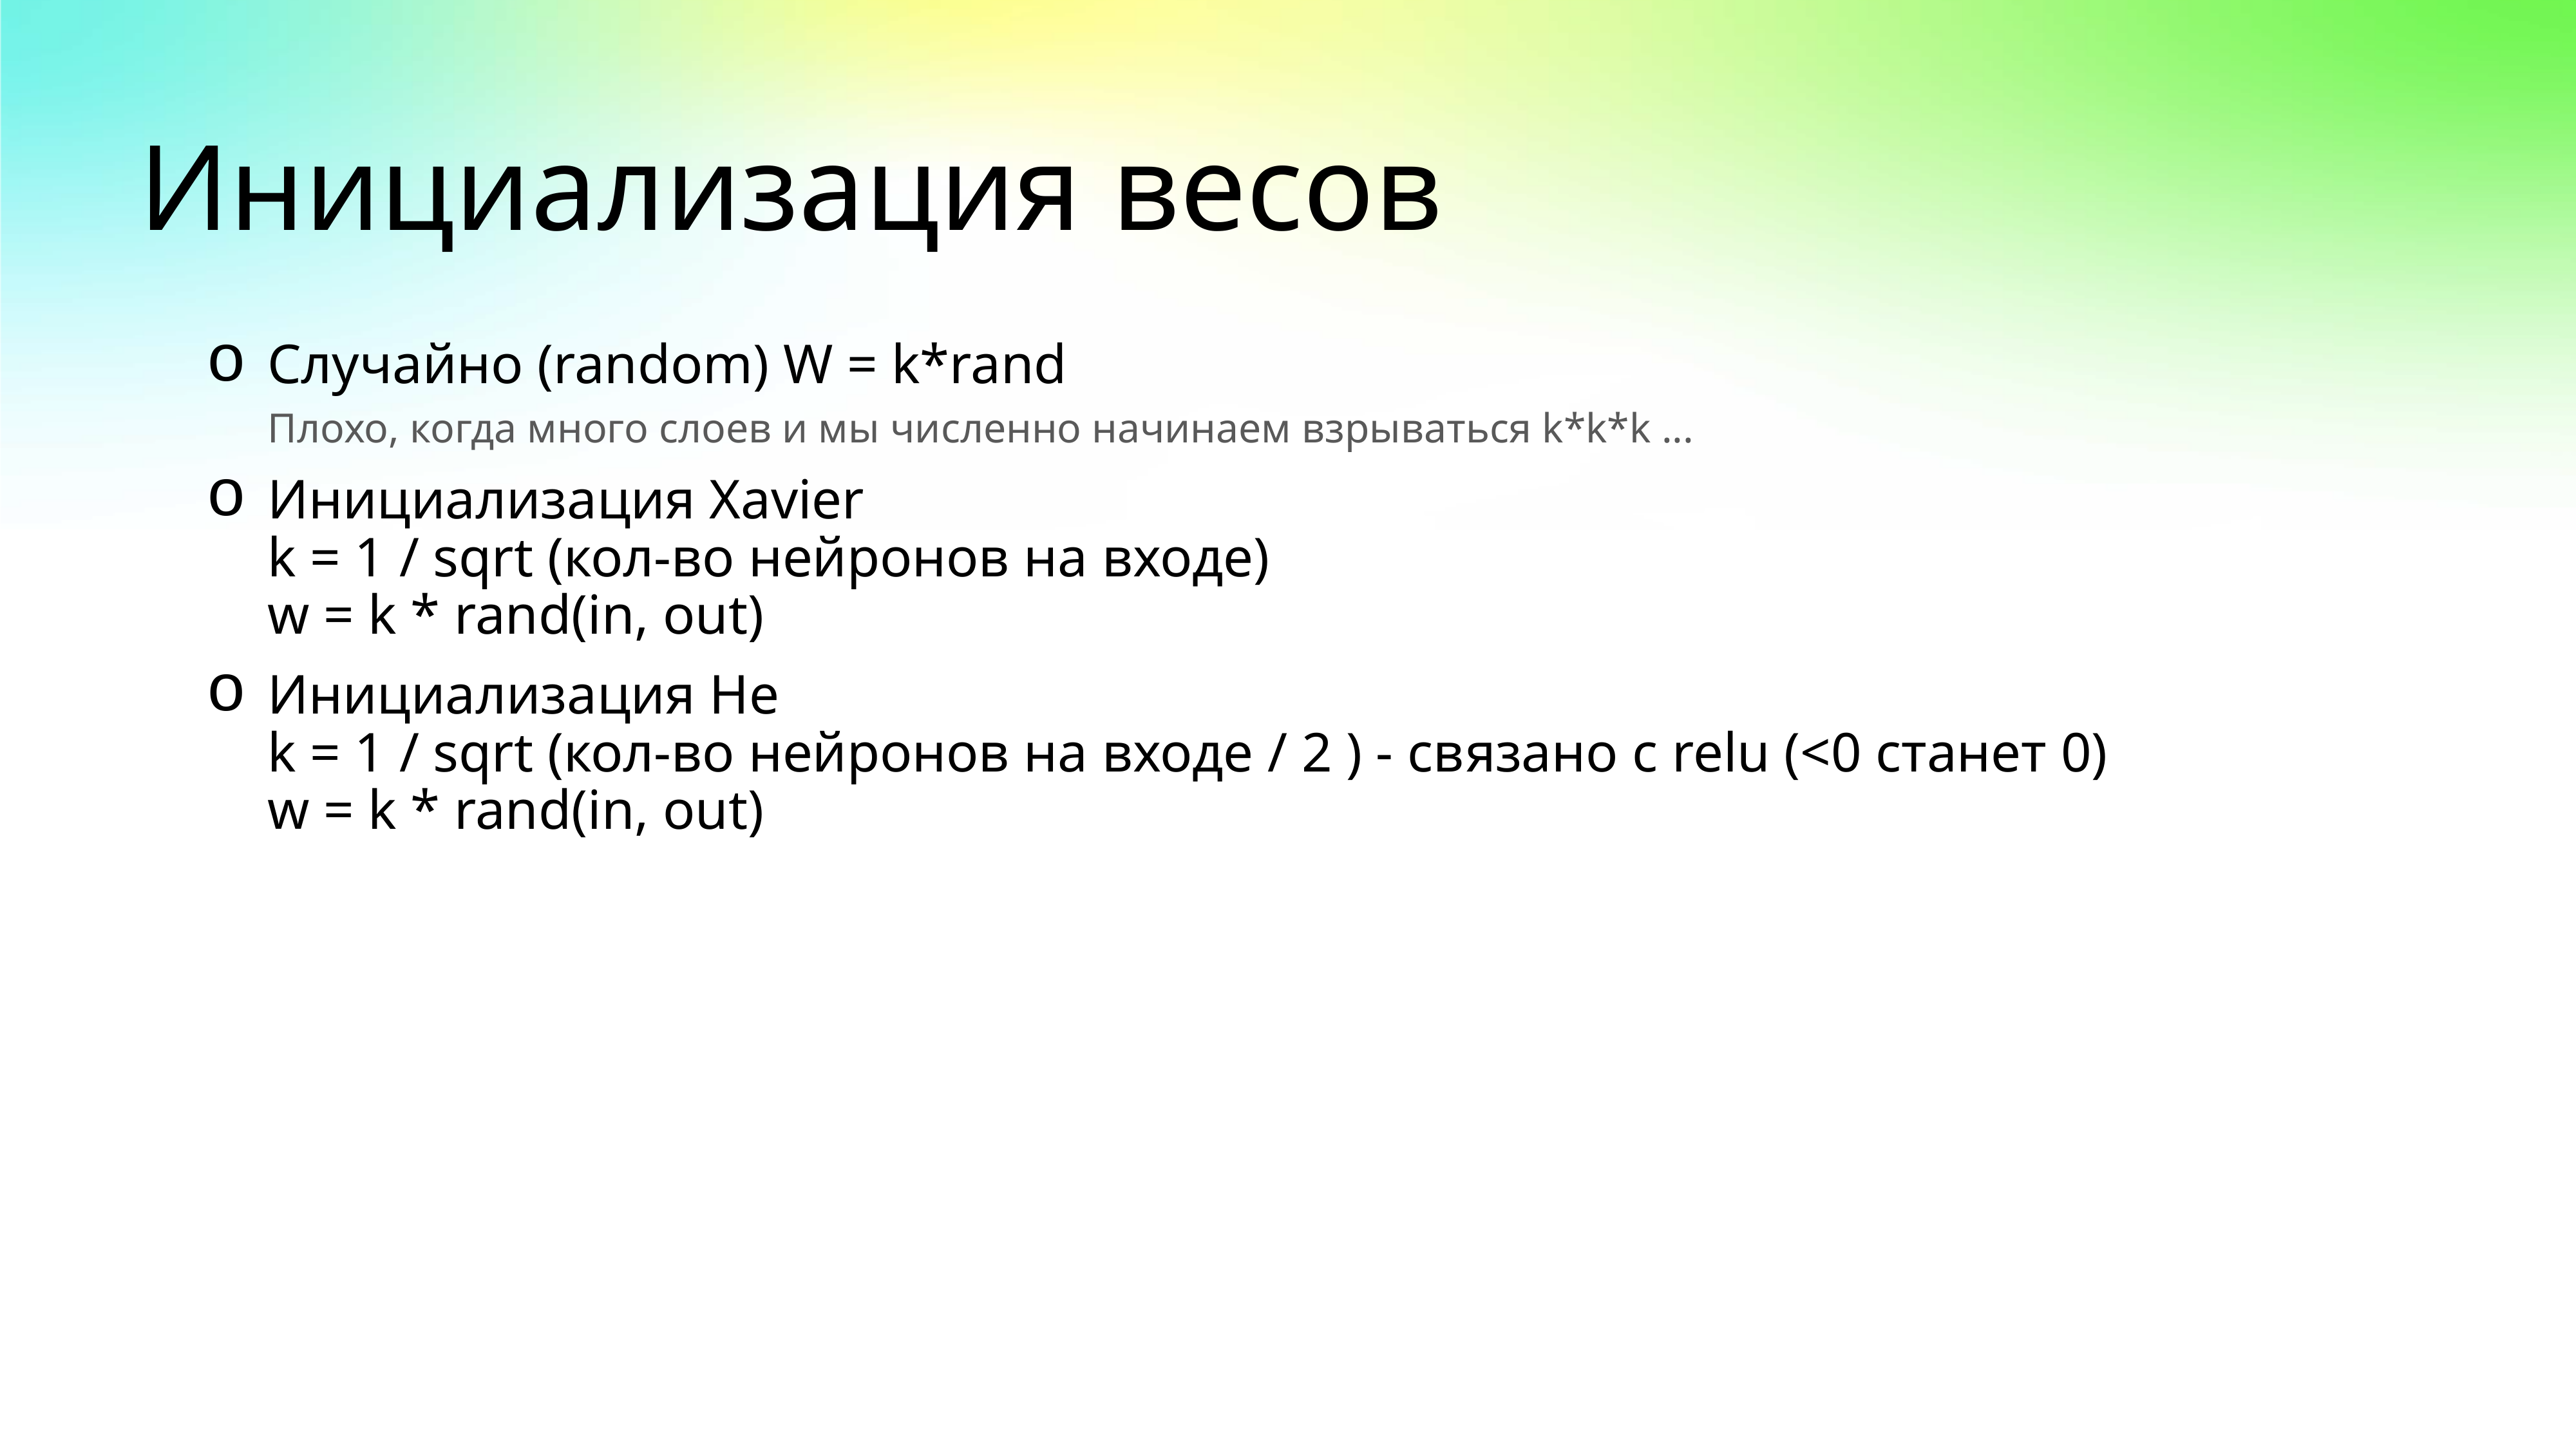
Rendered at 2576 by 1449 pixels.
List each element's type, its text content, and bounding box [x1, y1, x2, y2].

text_box Случайно (random) W = k*rand Плохо, когда много слоев и мы численно начинаем взрываться k*k*k ... Инициализация Хavier k = 1 / sqrt (кол-во нейронов на входе) w = k * rand(in, out) Инициализация He k = 1 / sqrt (кол-во нейронов на входе / 2 ) - связано с relu (<0 станет 0) w = k * rand(in, out) [134, 332, 2442, 1315]
picture [0, 0, 2576, 1449]
title Инициализация весов [133, 107, 2443, 350]
